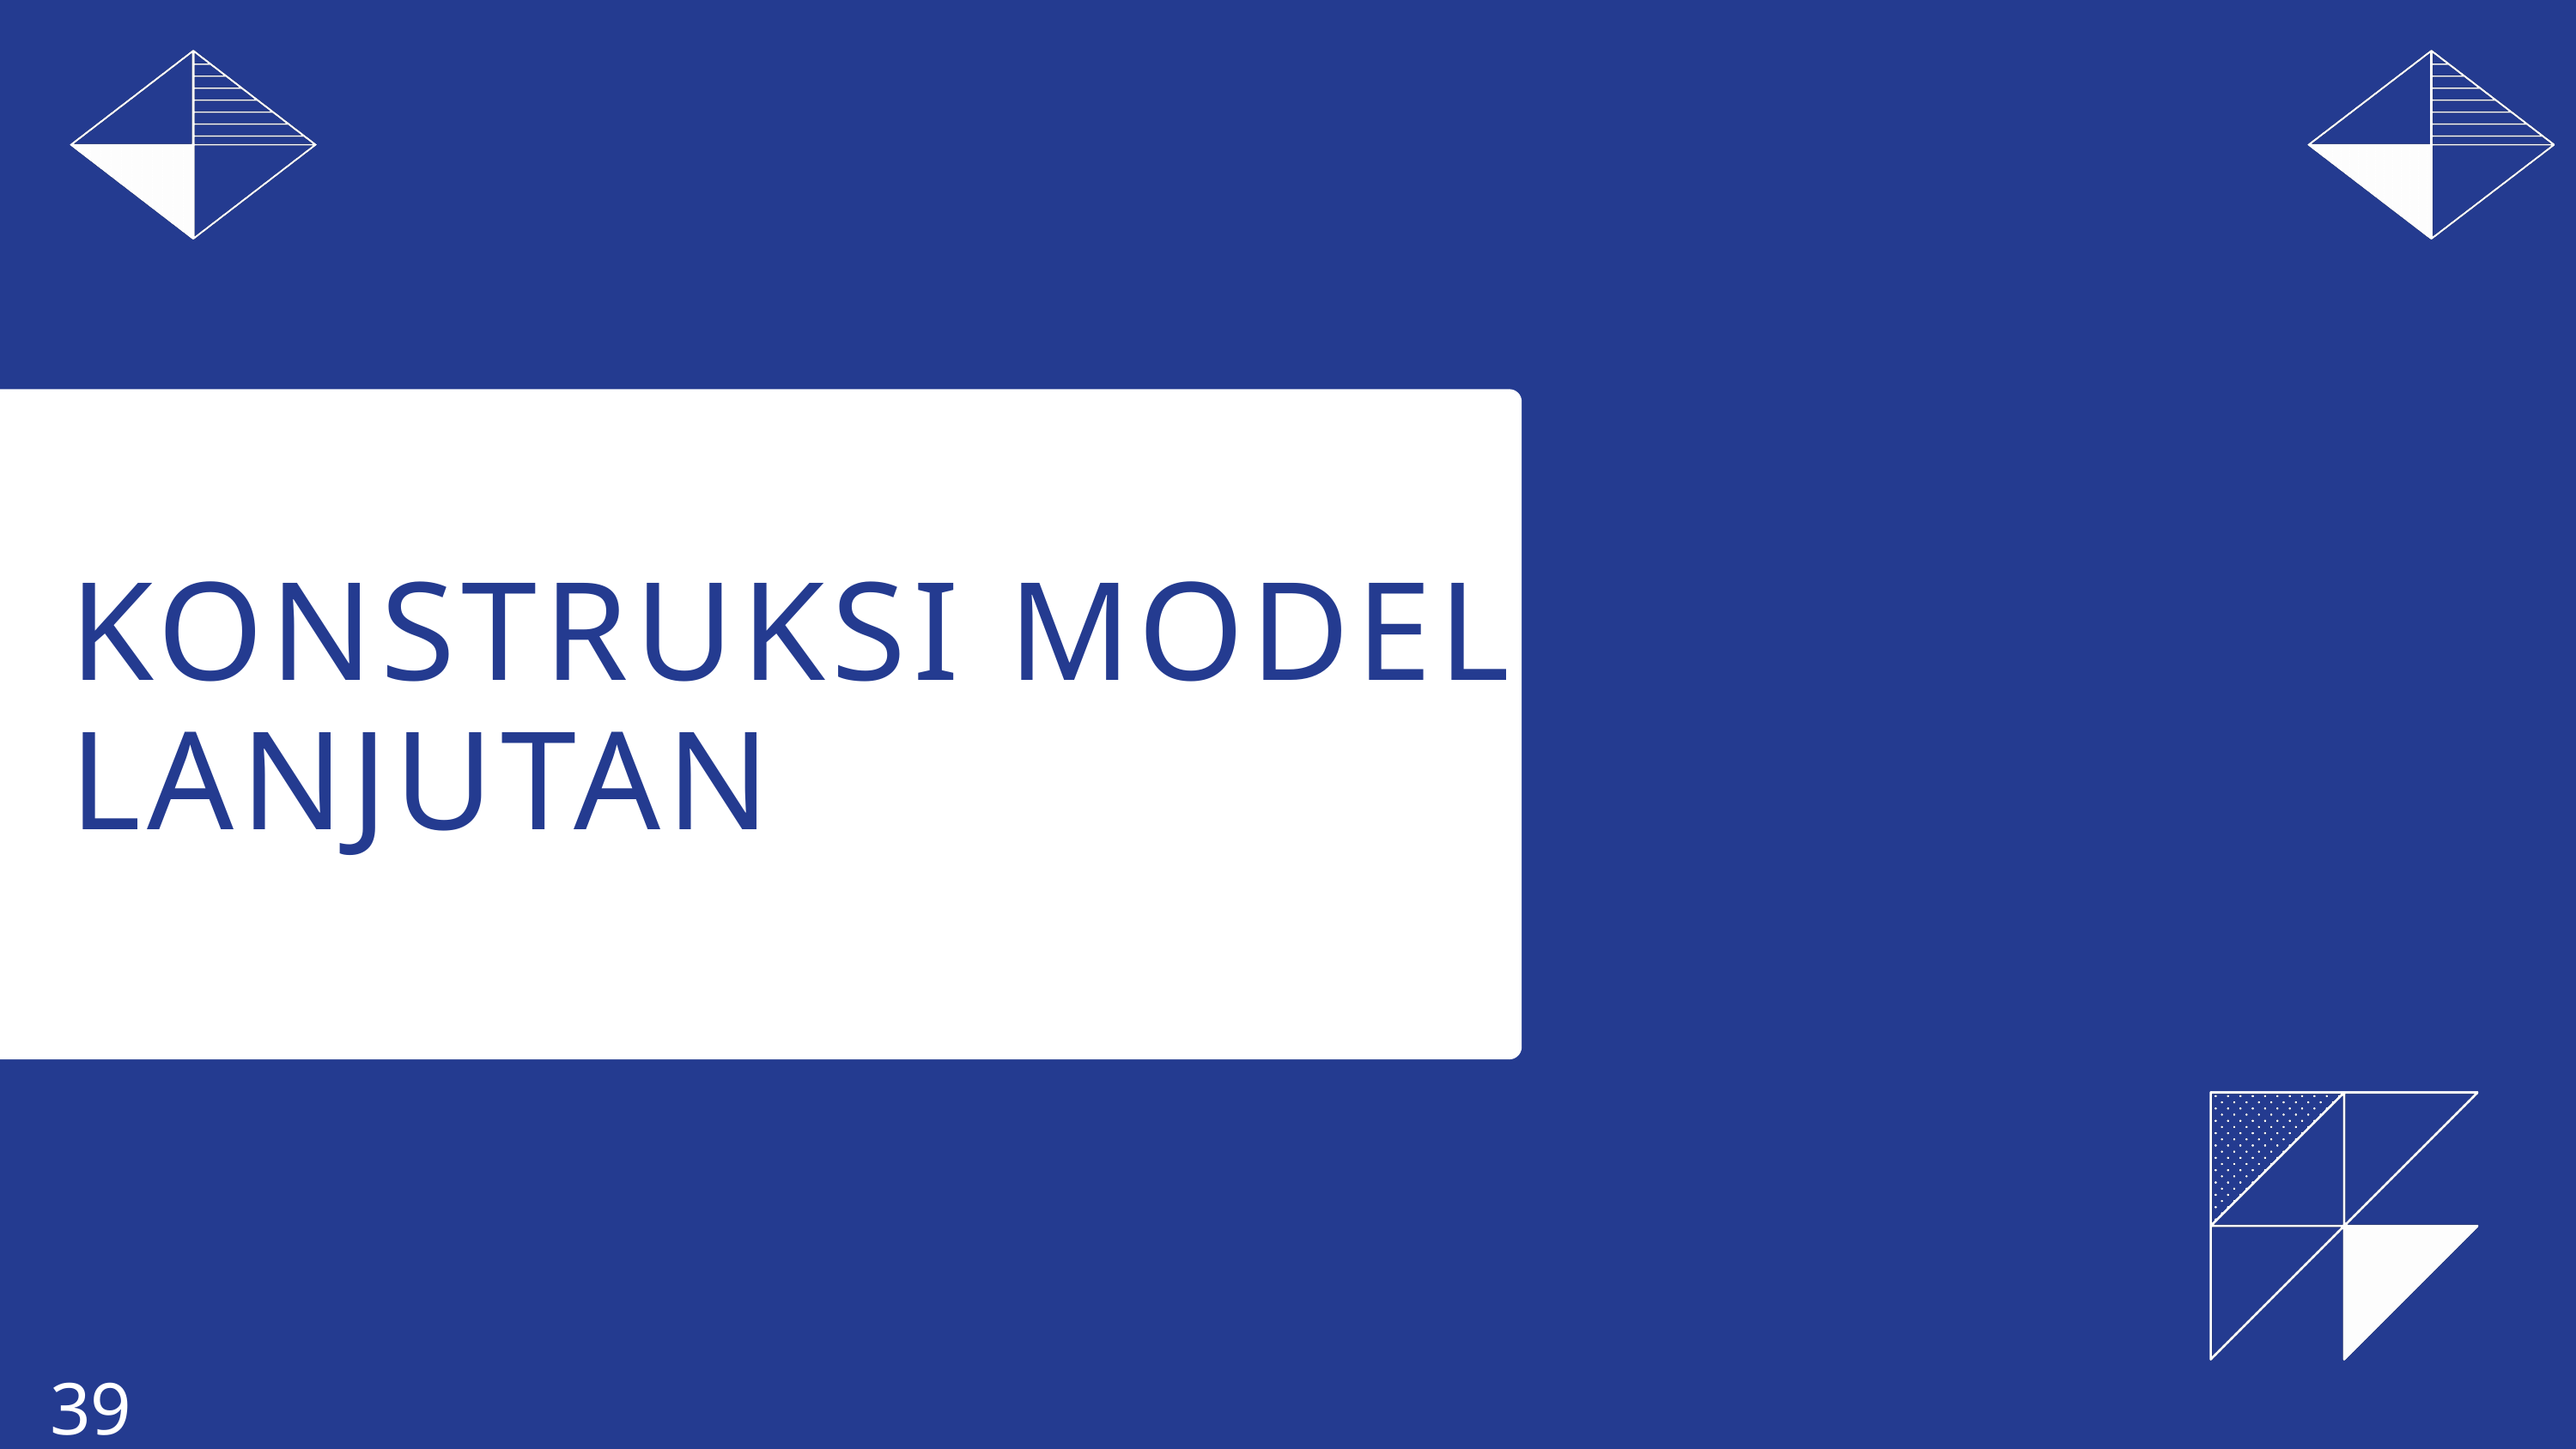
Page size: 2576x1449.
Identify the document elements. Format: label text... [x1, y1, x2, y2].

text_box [0, 389, 1522, 1060]
text_box [2307, 50, 2555, 239]
text_box 39 [50, 1349, 240, 1449]
text_box [70, 50, 317, 240]
text_box [2209, 1091, 2479, 1361]
